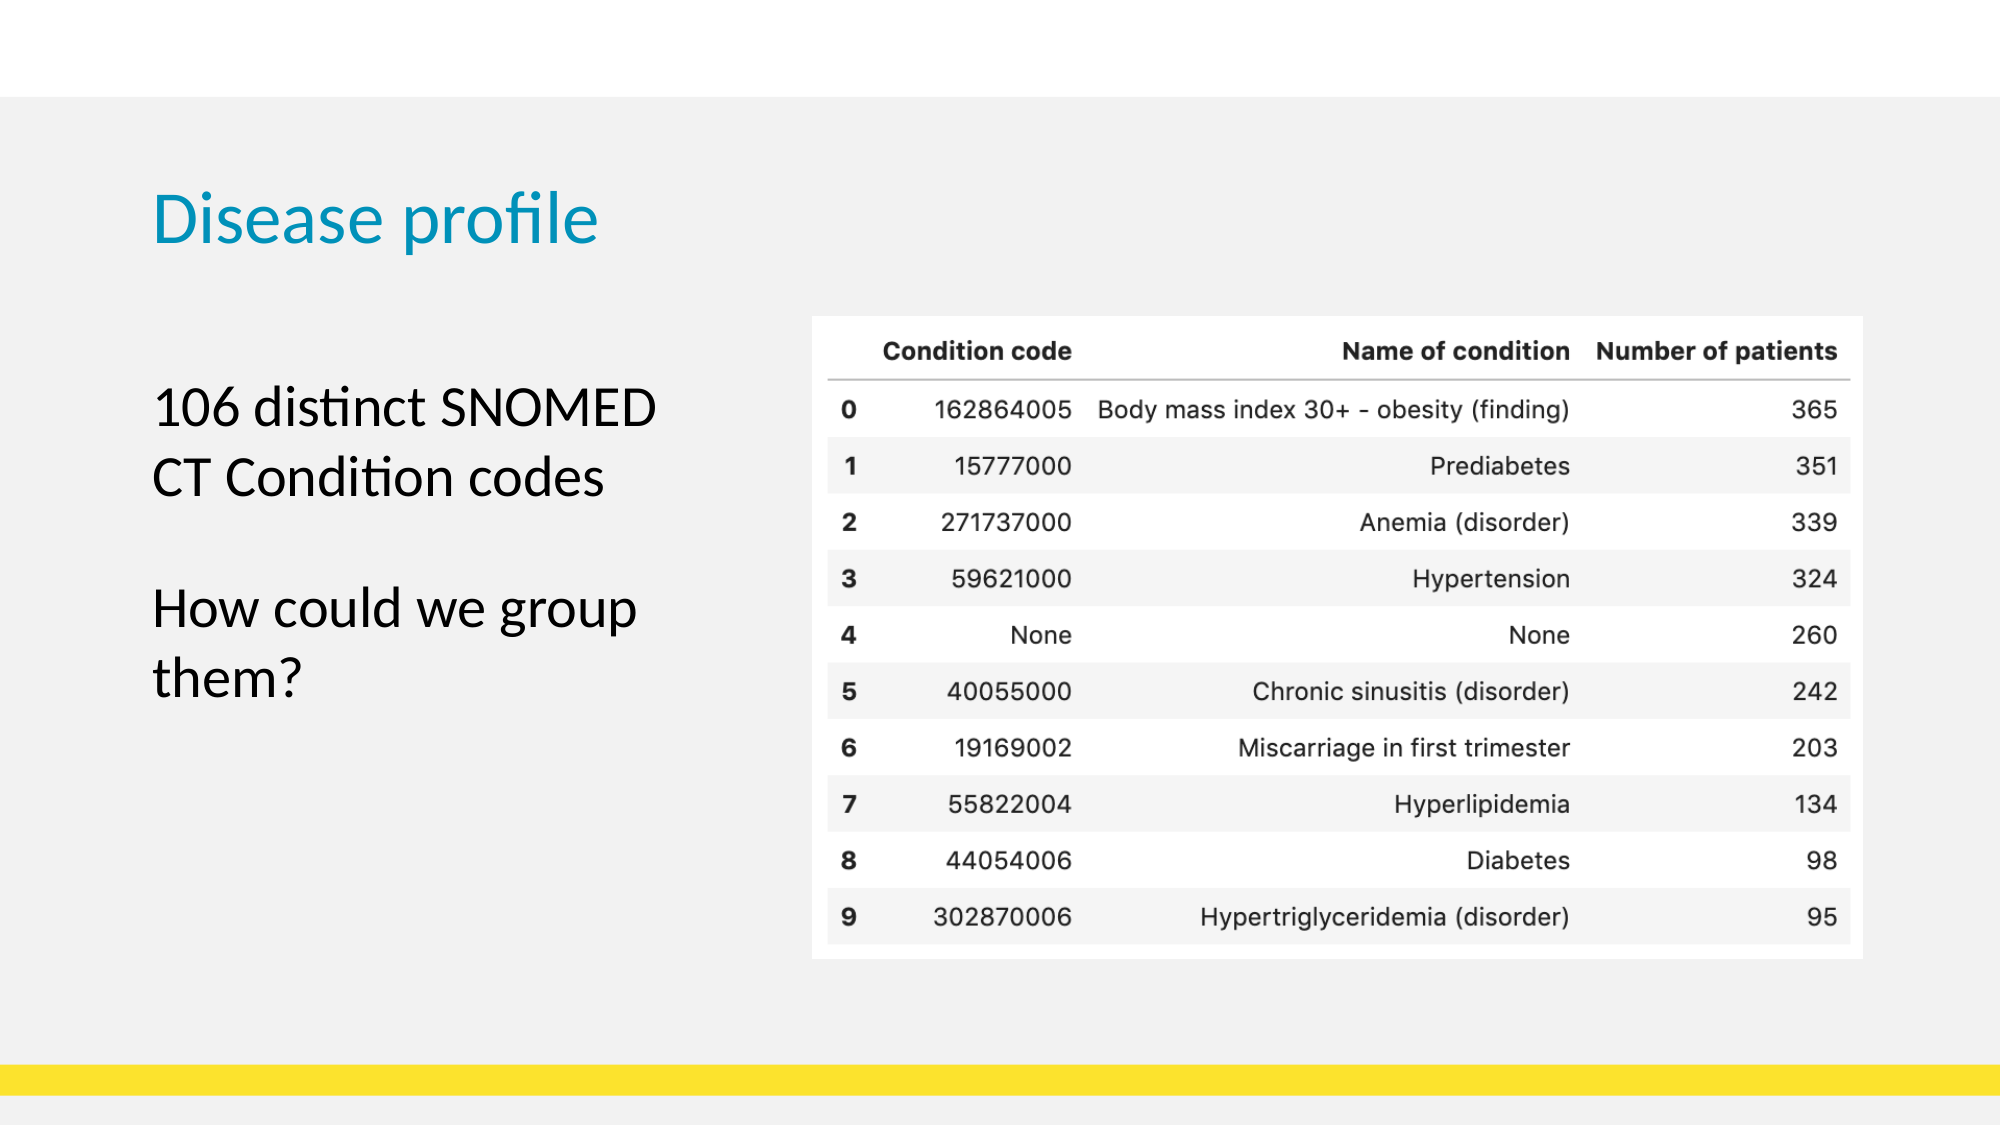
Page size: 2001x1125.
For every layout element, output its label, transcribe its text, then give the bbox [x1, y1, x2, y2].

title Disease profile [137, 171, 1863, 317]
text_box 106 distinct SNOMED CT Condition codes [137, 360, 678, 516]
picture [812, 316, 1863, 959]
text_box How could we group them? [137, 561, 678, 716]
